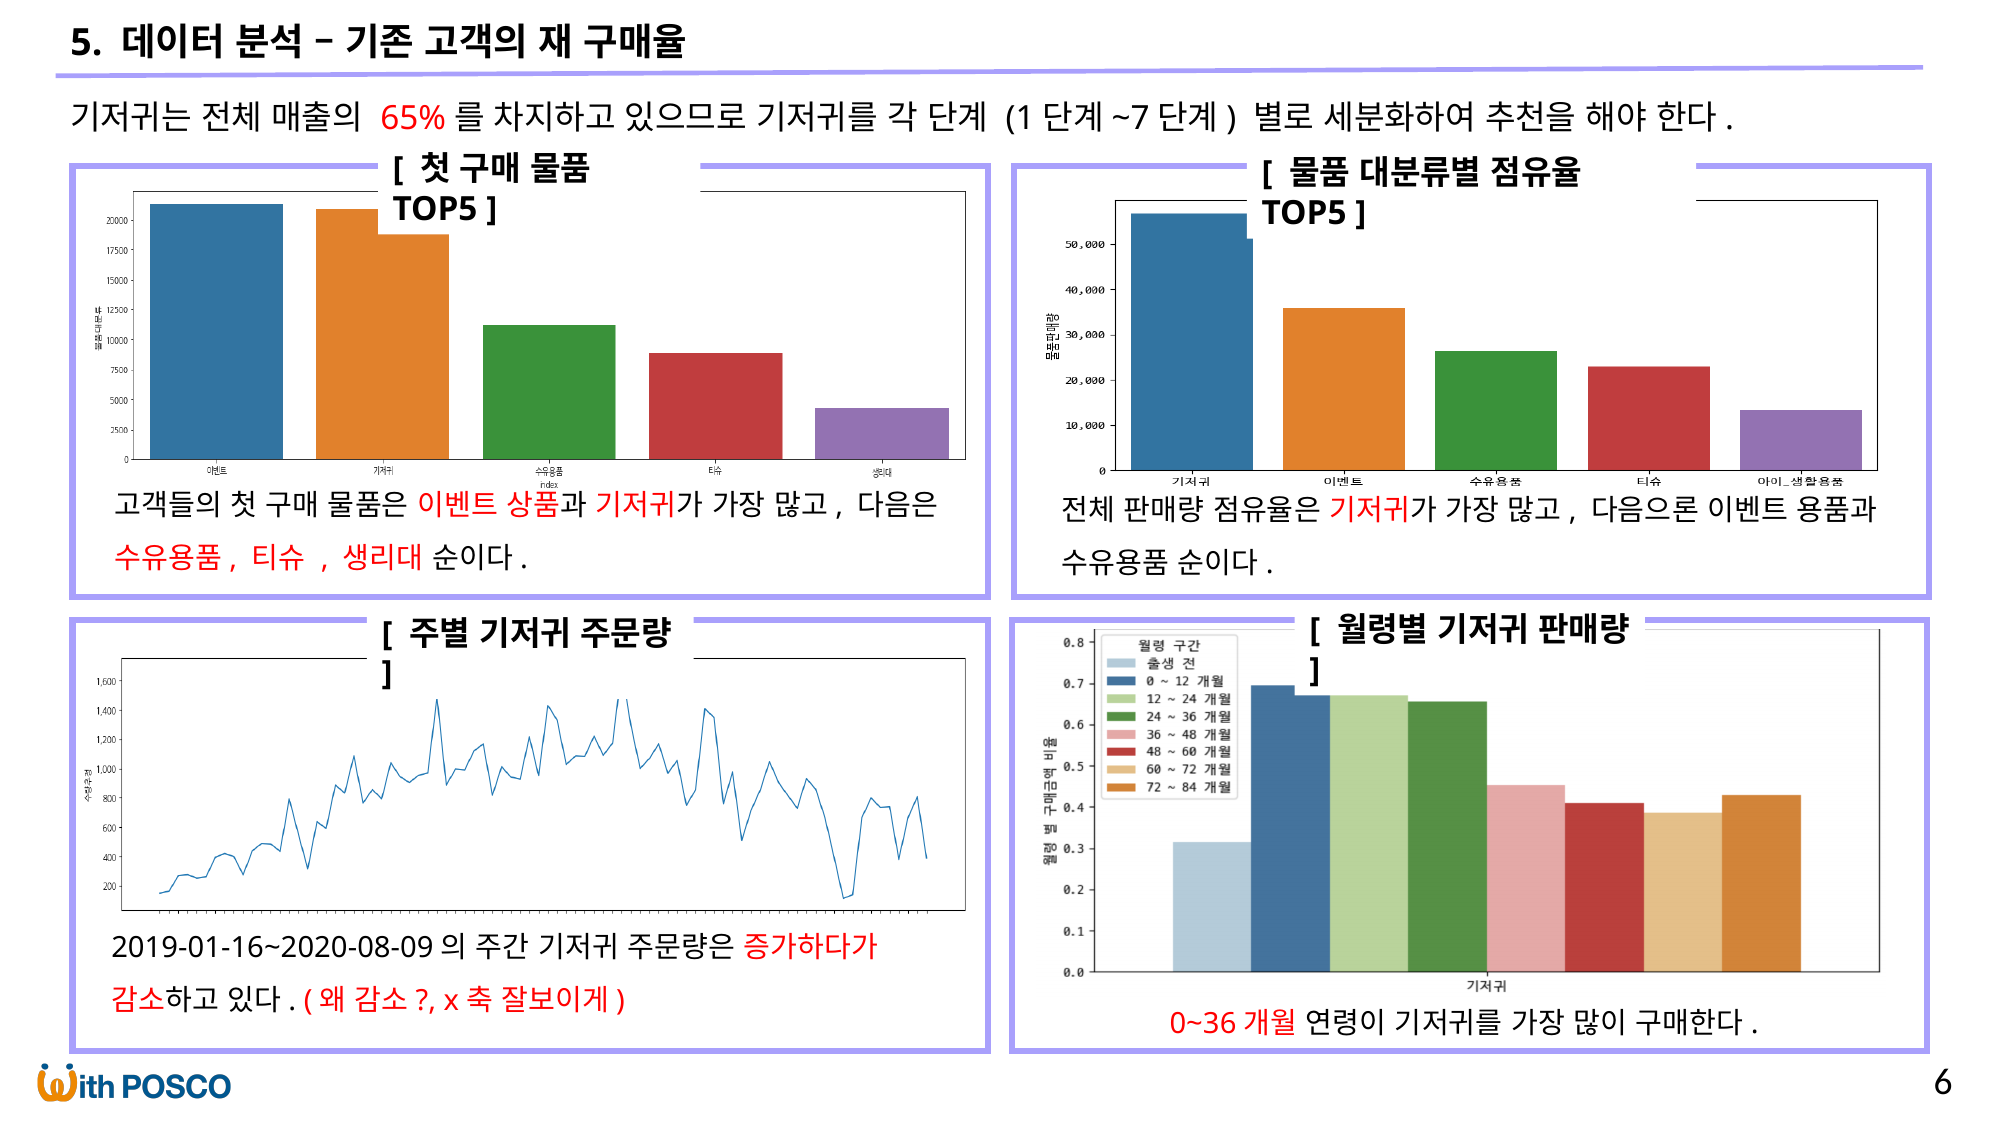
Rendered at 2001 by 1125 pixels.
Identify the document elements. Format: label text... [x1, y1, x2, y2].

text_box [ 첫 구매 물품 TOP5 ] [378, 139, 701, 184]
text_box 6 [1820, 1050, 1968, 1110]
picture [36, 1062, 232, 1103]
picture [1036, 179, 1886, 493]
text_box [1011, 619, 1928, 1052]
picture [90, 184, 970, 495]
picture [1036, 629, 1886, 998]
text_box [72, 619, 989, 1052]
text_box [72, 165, 989, 598]
text_box 0~36개월 연령이 기저귀를 가장 많이 구매한다. [1154, 998, 1785, 1047]
picture [80, 637, 970, 918]
text_box 2019-01-16~2020-08-09의 주간 기저귀 주문량은 증가하다가 감소하고 있다. (왜 감소?, x축 잘보이게) [96, 918, 954, 1024]
text_box [1013, 165, 1930, 598]
text_box [ 월령별 기저귀 판매량 ] [1294, 600, 1645, 629]
text_box [1427, 66, 1924, 71]
text_box [ 물품 대분류별 점유율 TOP5 ] [1246, 143, 1697, 179]
text_box 5. 데이터 분석 – 기존 고객의 재 구매율 [55, 12, 1427, 74]
text_box 기저귀는 전체 매출의 65%를 차지하고 있으므로 기저귀를 각 단계 (1단계~7단계) 별로 세분화하여 추천을 해야 한다. [55, 95, 1930, 142]
text_box 고객들의 첫 구매 물품은 이벤트 상품과 기저귀가 가장 많고, 다음은 수유용품, 티슈 , 생리대 순이다. [99, 461, 979, 582]
text_box [ 주별 기저귀 주문량 ] [366, 604, 694, 637]
